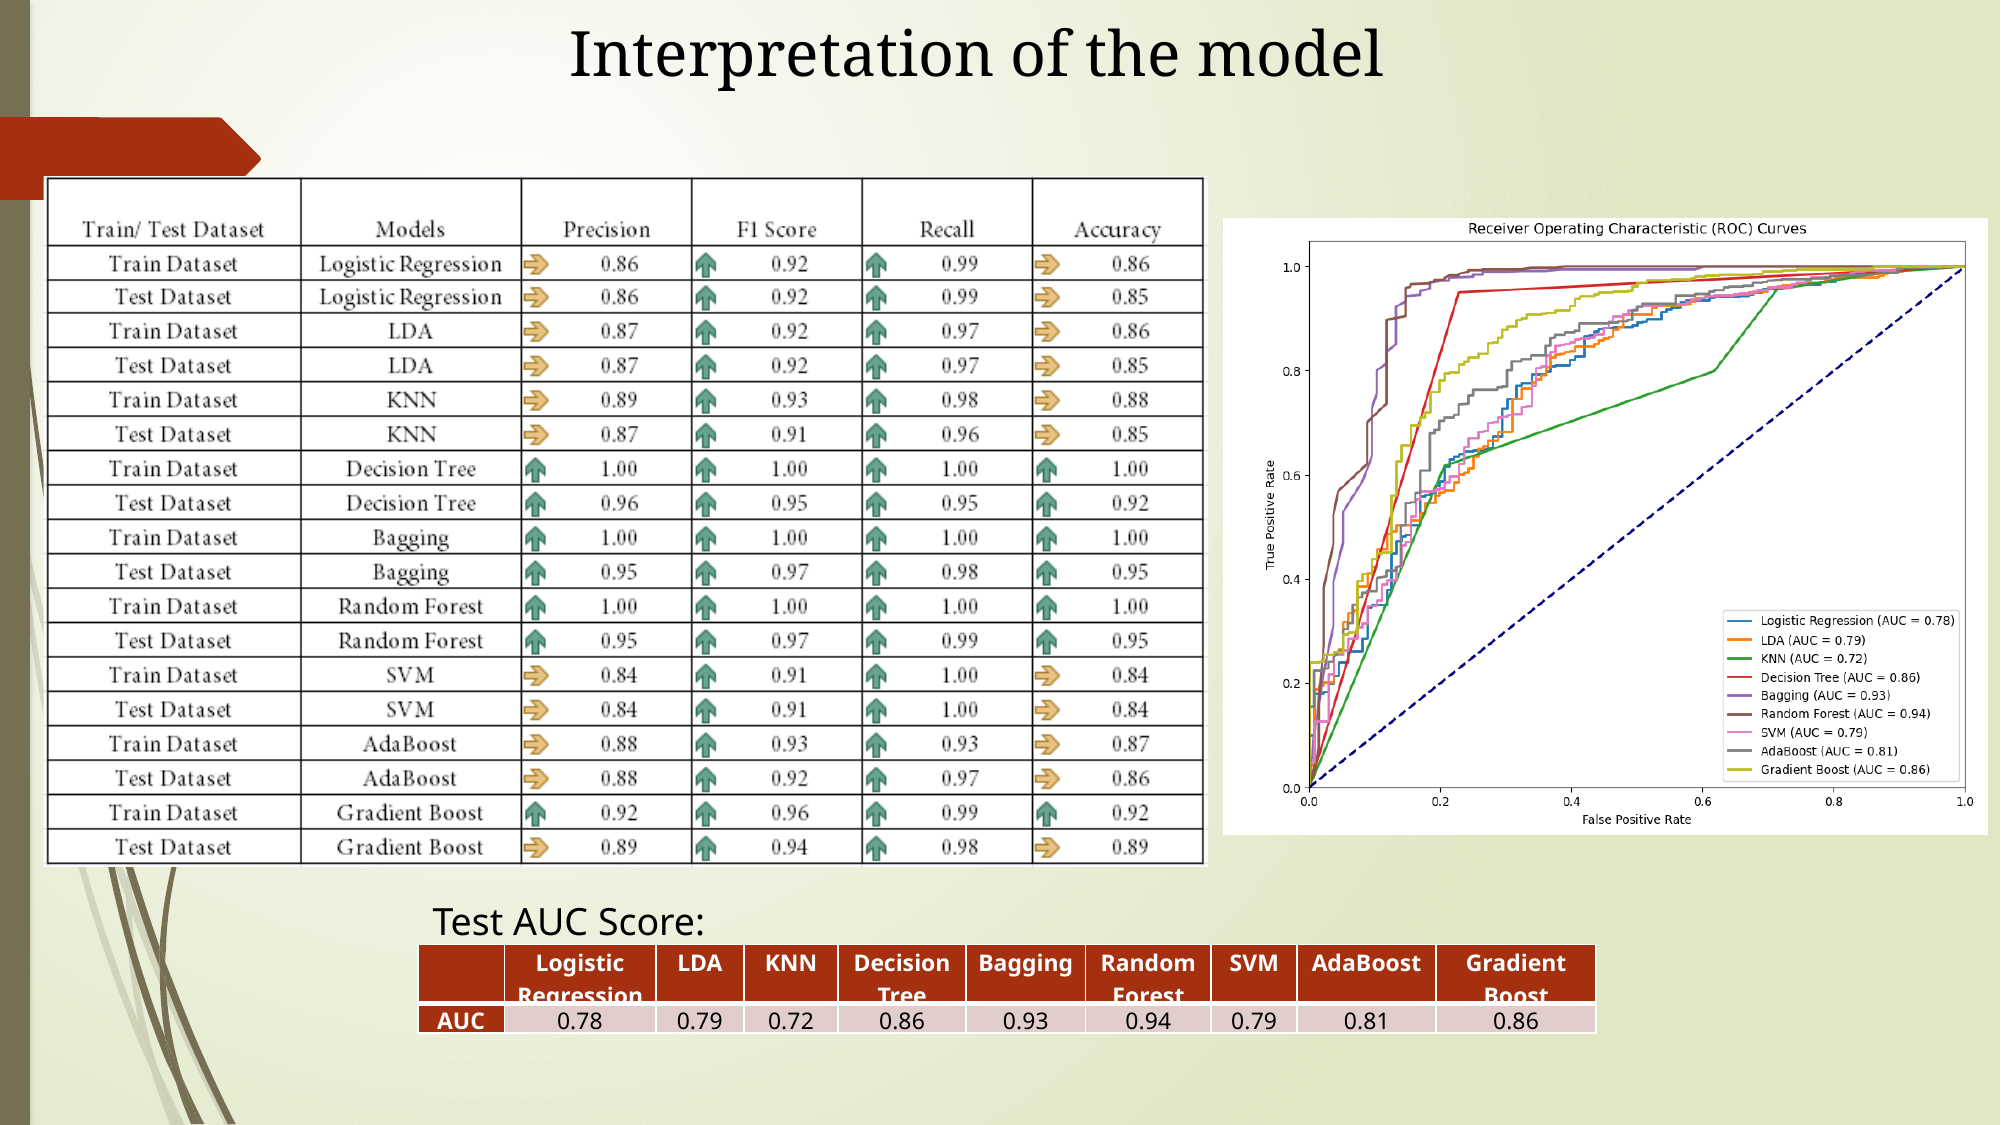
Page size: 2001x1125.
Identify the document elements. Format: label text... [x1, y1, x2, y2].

table_cell 0.86 [839, 1006, 965, 1032]
table_cell 0.81 [1298, 1006, 1435, 1032]
table_header [419, 945, 504, 1001]
table_cell 0.79 [1212, 1006, 1296, 1032]
table_cell 0.93 [967, 1006, 1085, 1032]
table_header Decision Tree [839, 945, 965, 1001]
picture [43, 176, 1209, 868]
table_header SVM [1212, 945, 1296, 1001]
table_cell AUC [419, 1006, 504, 1032]
table_cell 0.79 [657, 1006, 743, 1032]
table_cell 0.72 [745, 1006, 837, 1032]
table_cell 0.86 [1437, 1006, 1595, 1032]
table_header KNN [745, 945, 837, 1001]
table_cell 0.78 [505, 1006, 655, 1032]
table_header Logistic Regression [505, 945, 655, 1001]
table_header LDA [657, 945, 743, 1001]
table_cell 0.94 [1086, 1006, 1210, 1032]
table_header Gradient Boost [1437, 945, 1595, 1001]
picture [1223, 217, 1989, 835]
table_header AdaBoost [1298, 945, 1435, 1001]
table_header Random Forest [1086, 945, 1210, 1001]
text_box Interpretation of the model [297, 6, 1641, 172]
table_header Bagging [967, 945, 1085, 1001]
text_box Test AUC Score: [417, 887, 1418, 944]
